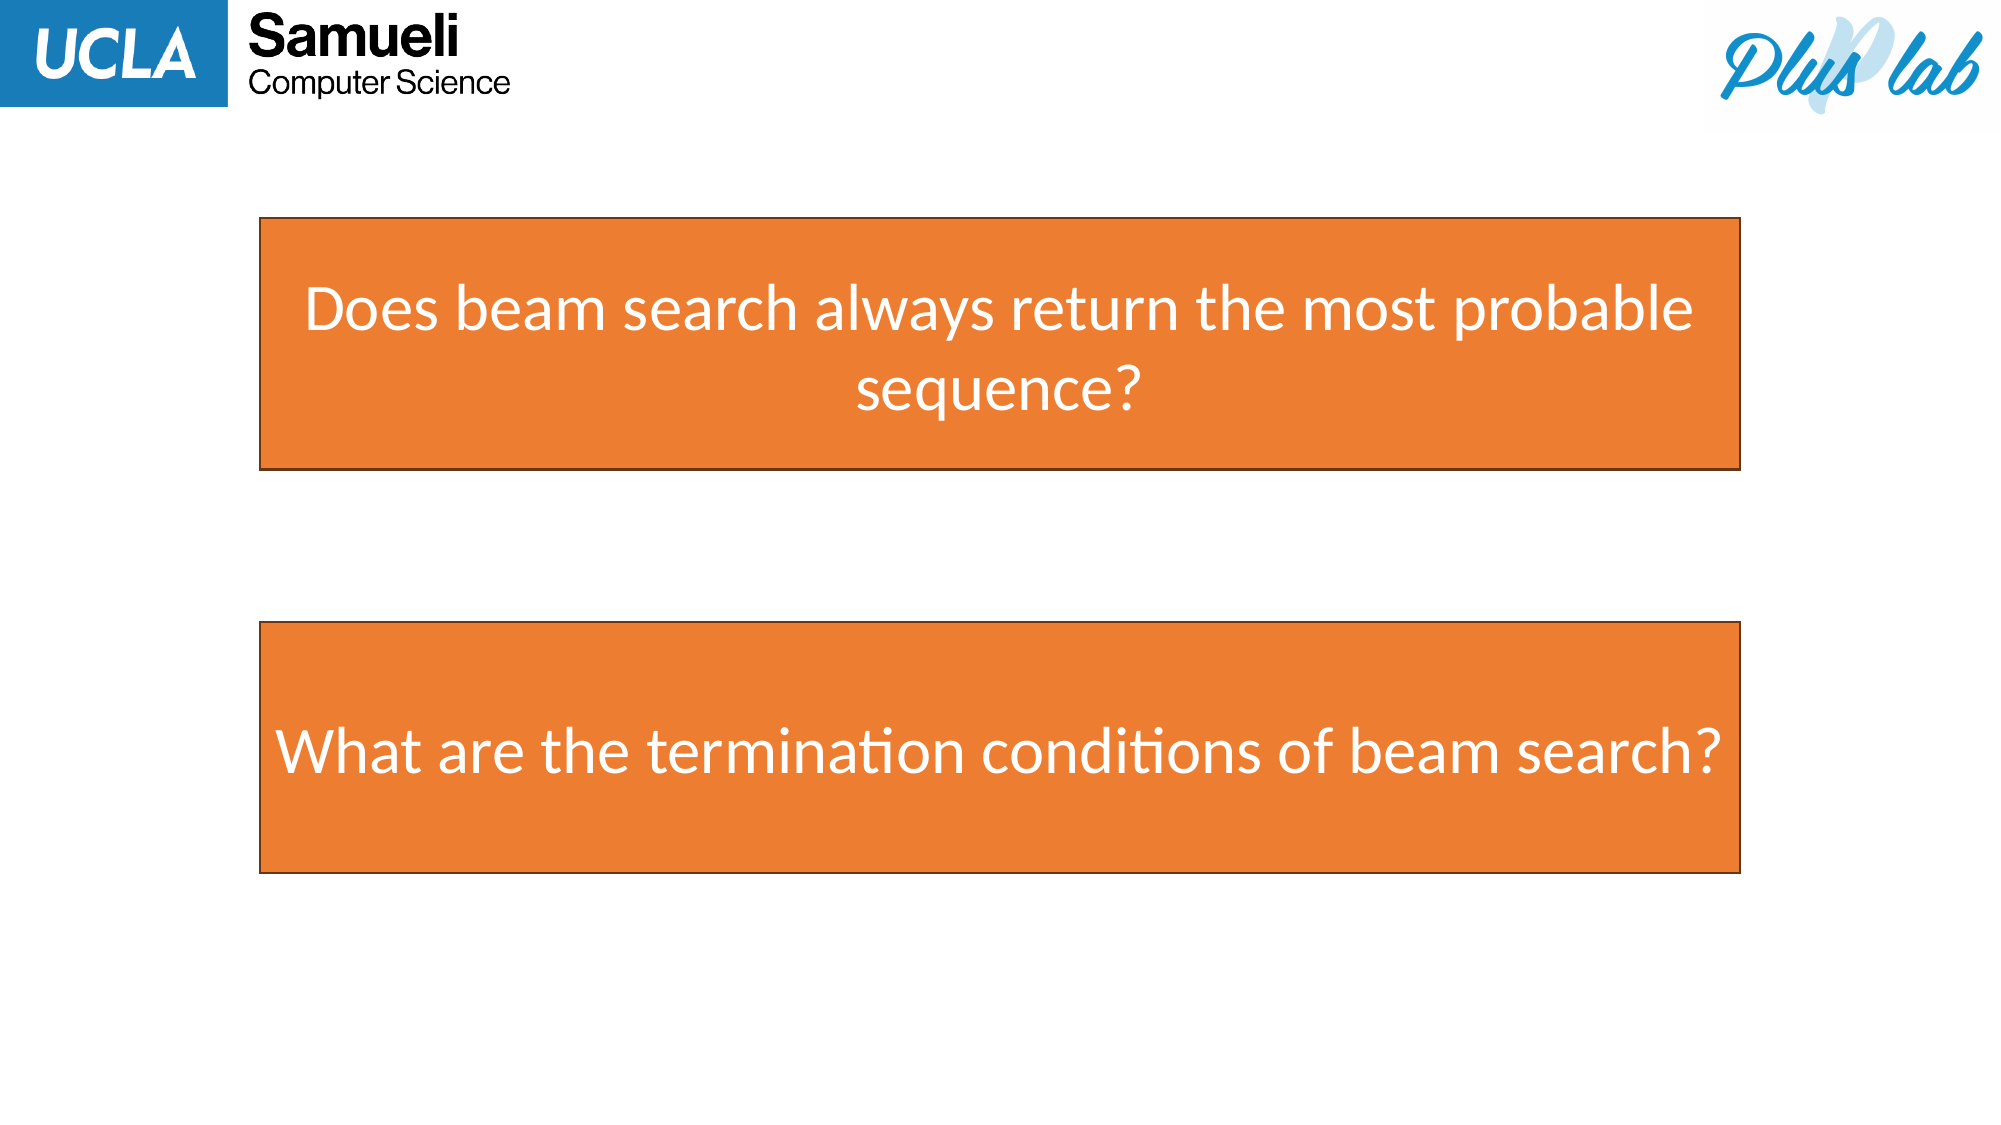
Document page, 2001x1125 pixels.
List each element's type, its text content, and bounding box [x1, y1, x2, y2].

picture [0, 0, 510, 107]
text_box Does beam search always return the most probable sequence? [259, 217, 1741, 471]
picture [1703, 0, 2000, 132]
text_box What are the termination conditions of beam search? [259, 621, 1741, 874]
